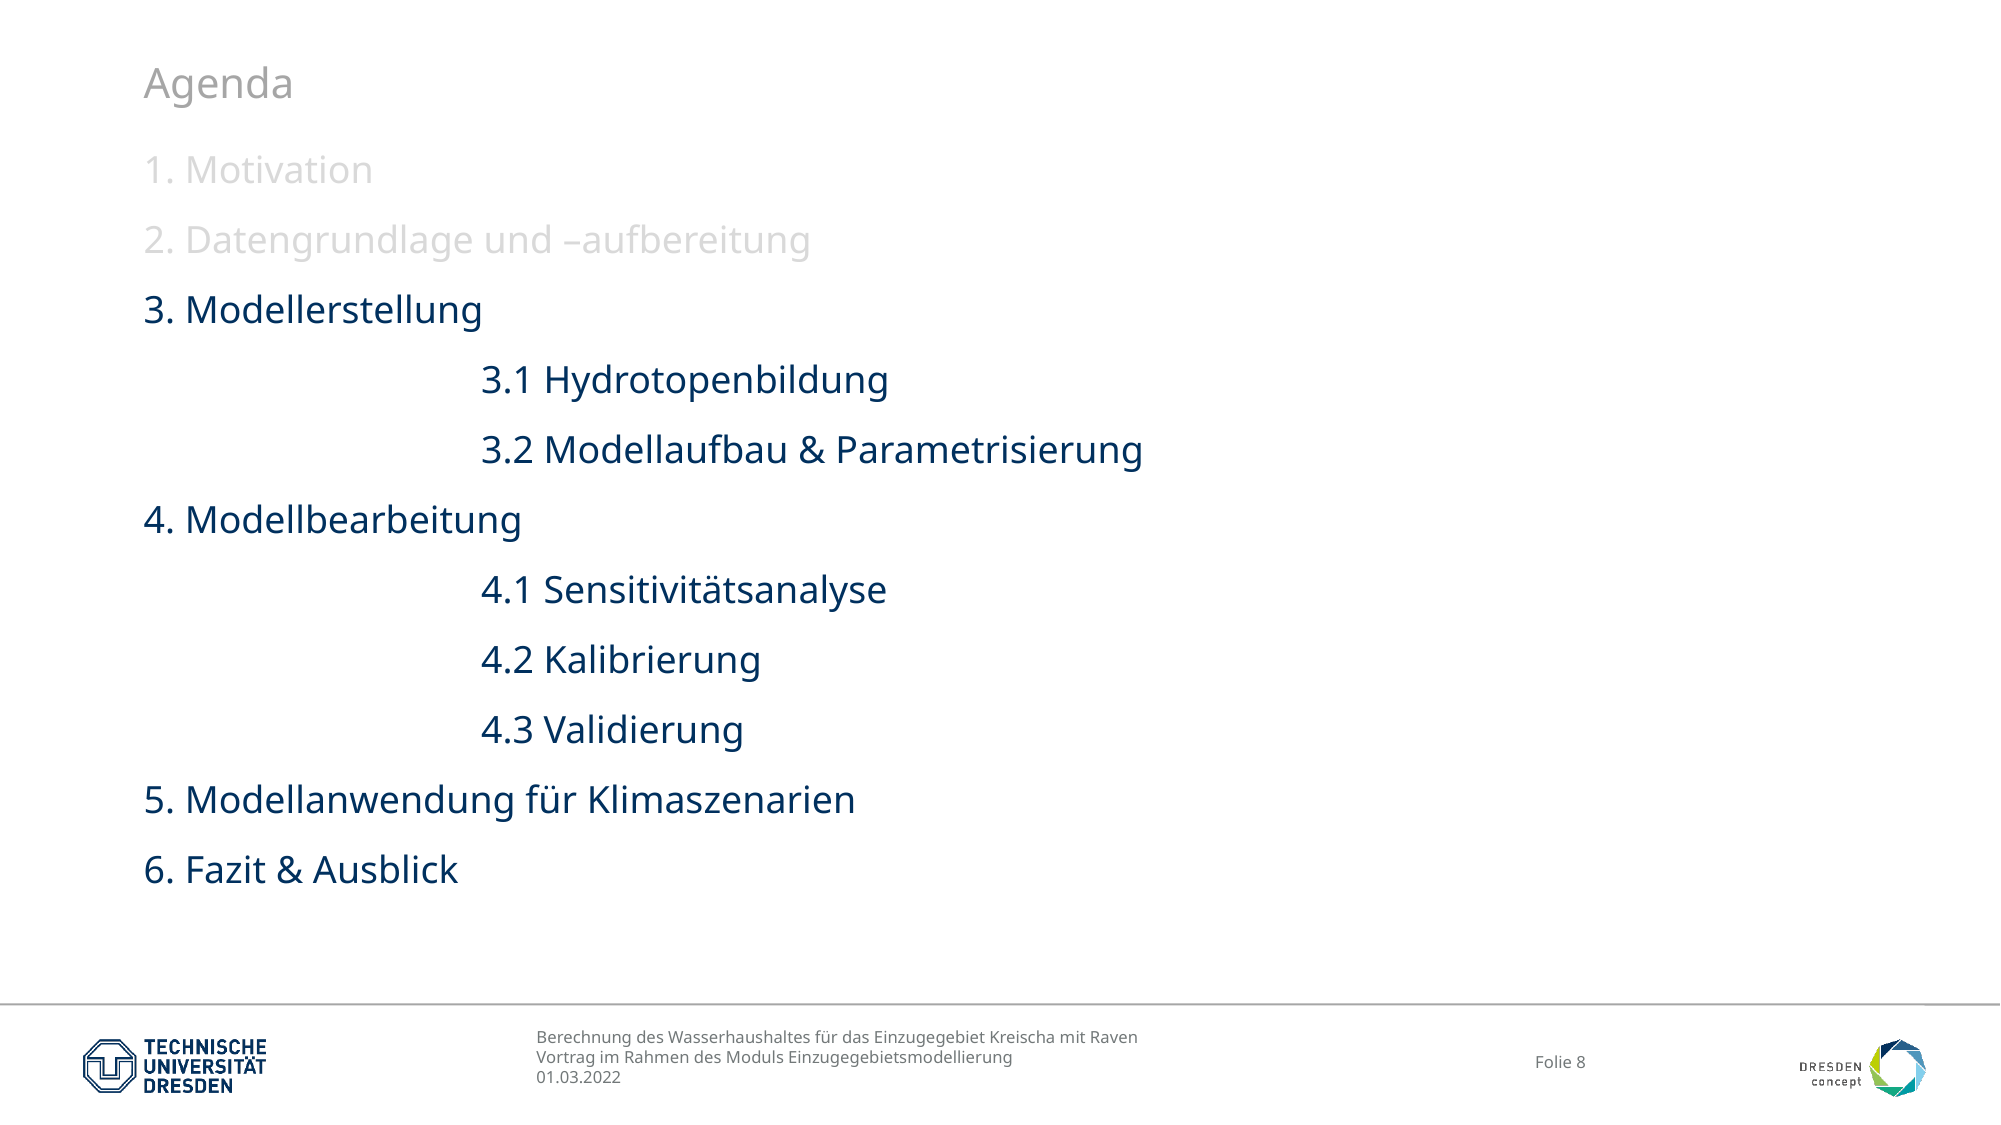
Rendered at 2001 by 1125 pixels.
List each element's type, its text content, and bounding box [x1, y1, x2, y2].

picture [83, 1039, 266, 1093]
title Agenda [143, 56, 1879, 169]
list 1. Motivation 2. Datengrundlage und –aufbereitung 3. Modellerstellung 3.1 Hydrotopenbildung 3.2 Modellaufbau & Parametrisierung 4. Modellbearbeitung 4.1 Sensitivitätsanalyse 4.2 Kalibrierung 4.3 Validierung 5. Modellanwendung für Klimaszenarien 6. Fazit & Ausblick [143, 145, 1625, 959]
picture [1800, 1039, 1926, 1097]
